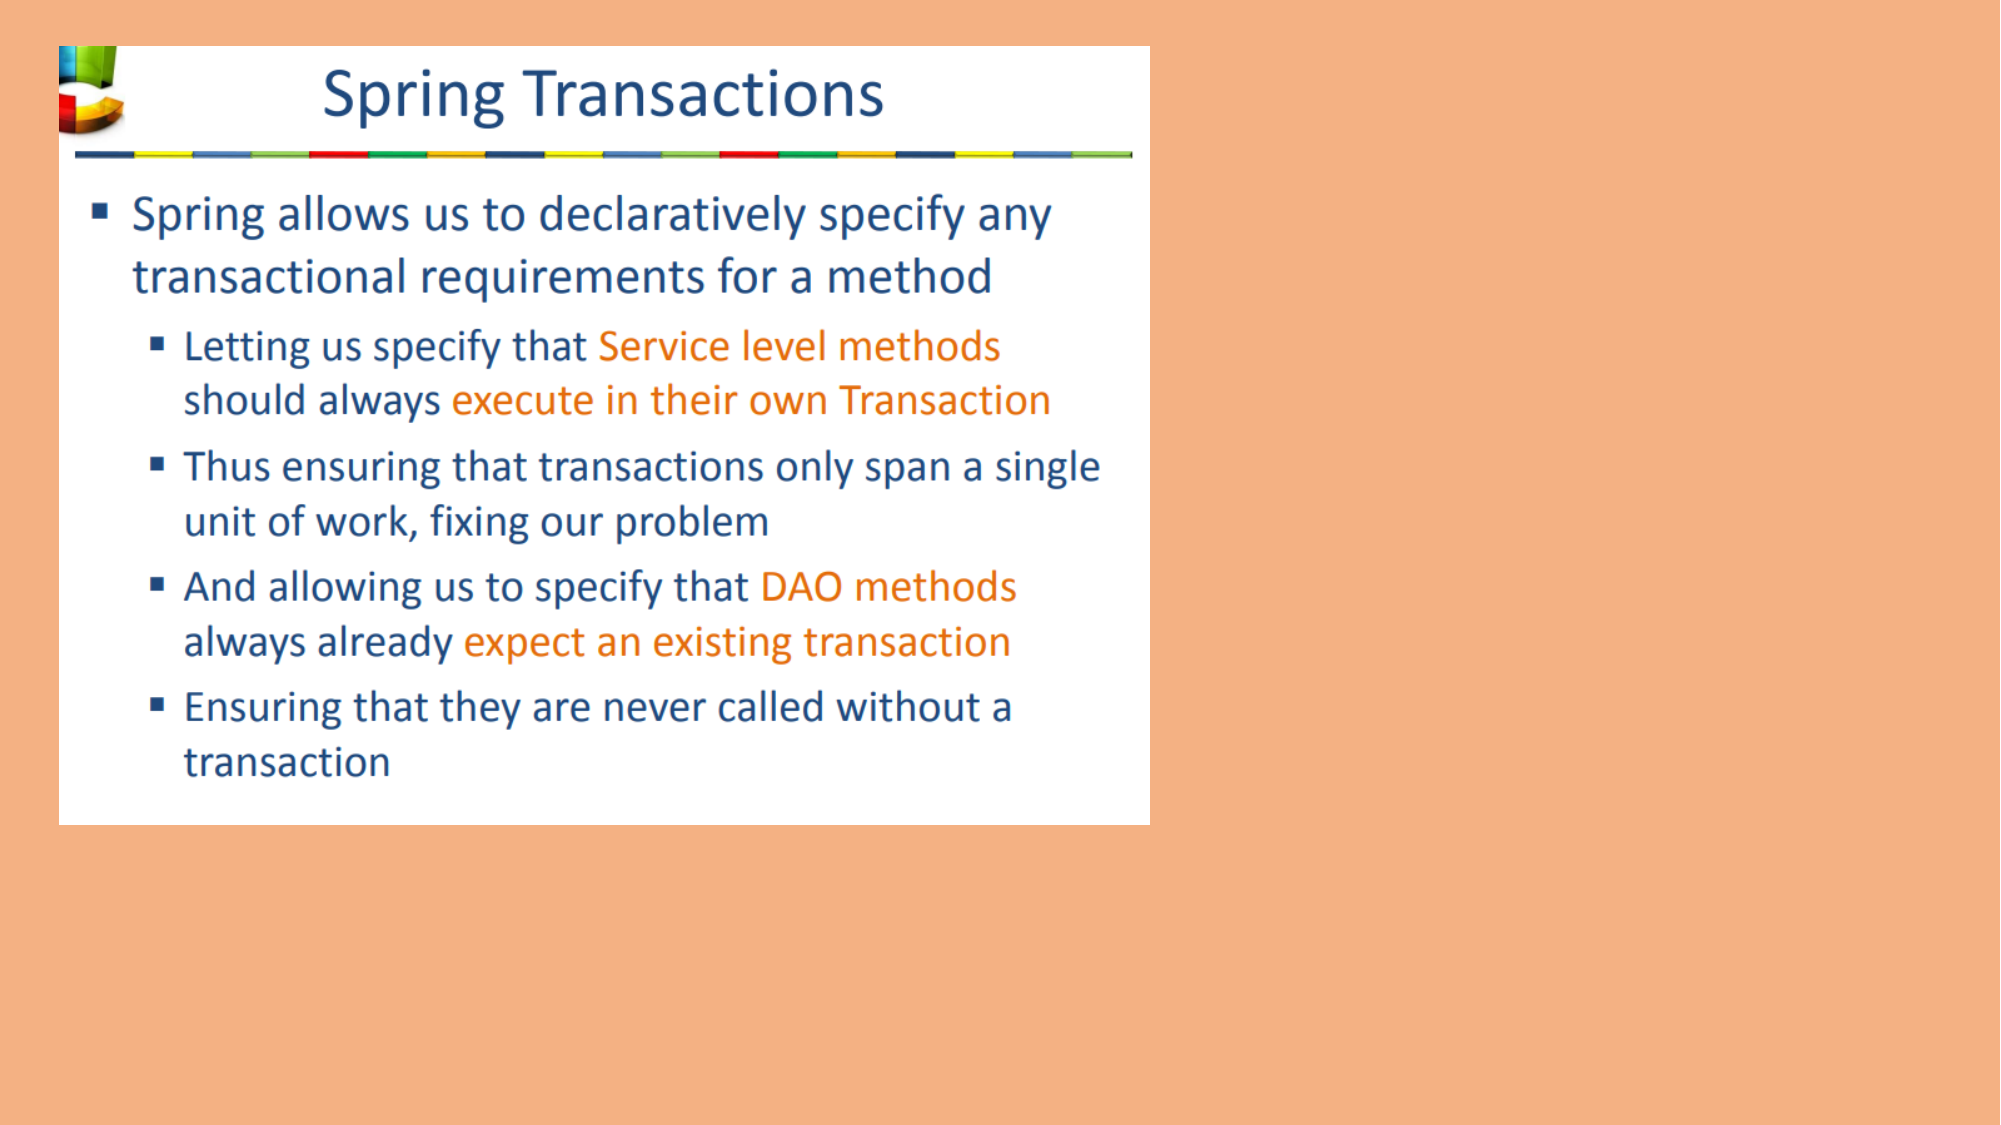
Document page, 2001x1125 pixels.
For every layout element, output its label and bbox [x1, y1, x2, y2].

picture [59, 46, 1150, 825]
